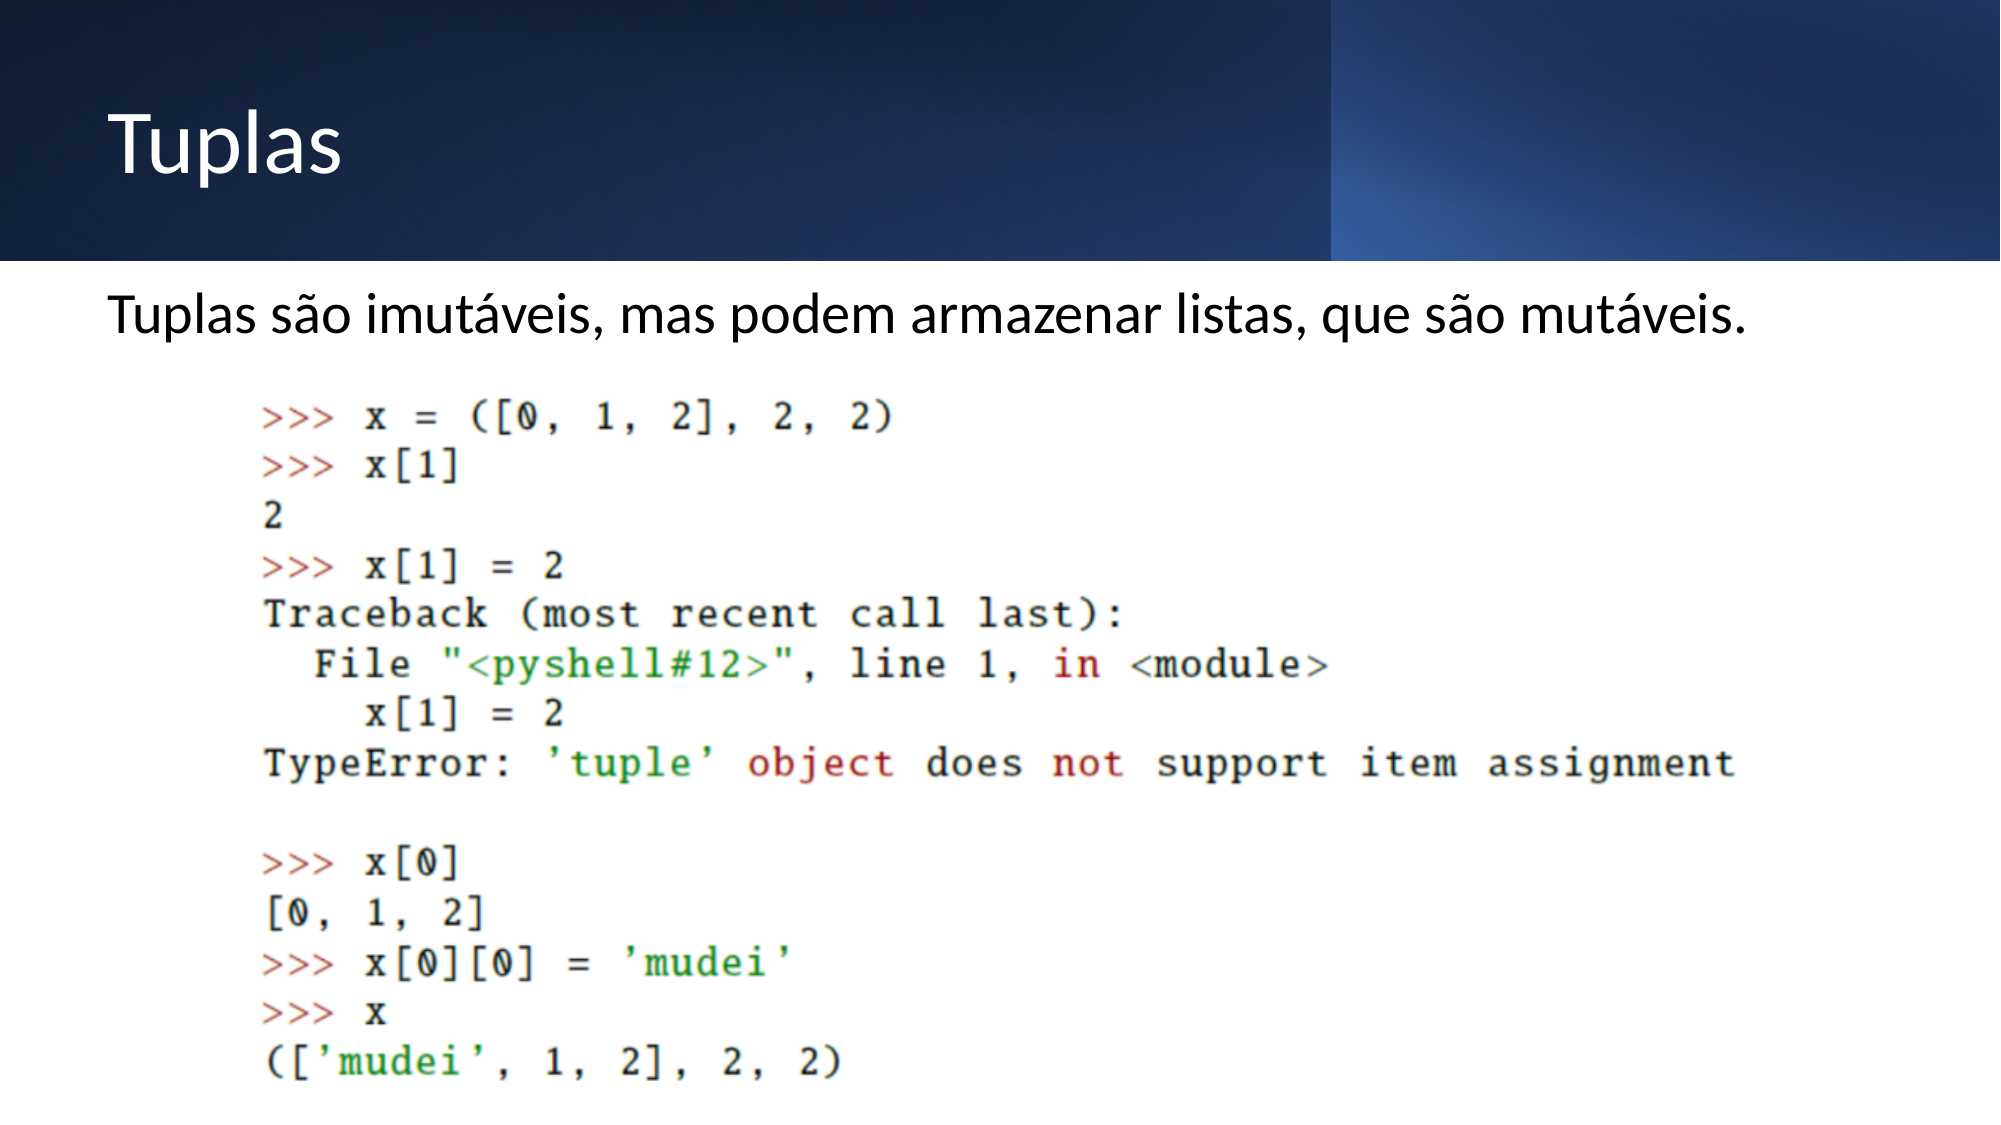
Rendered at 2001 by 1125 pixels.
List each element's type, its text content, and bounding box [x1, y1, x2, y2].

picture [249, 390, 1751, 1090]
list Tuplas são imutáveis, mas podem armazenar listas, que são mutáveis. [92, 275, 1925, 1014]
title Tuplas [92, 35, 1925, 254]
